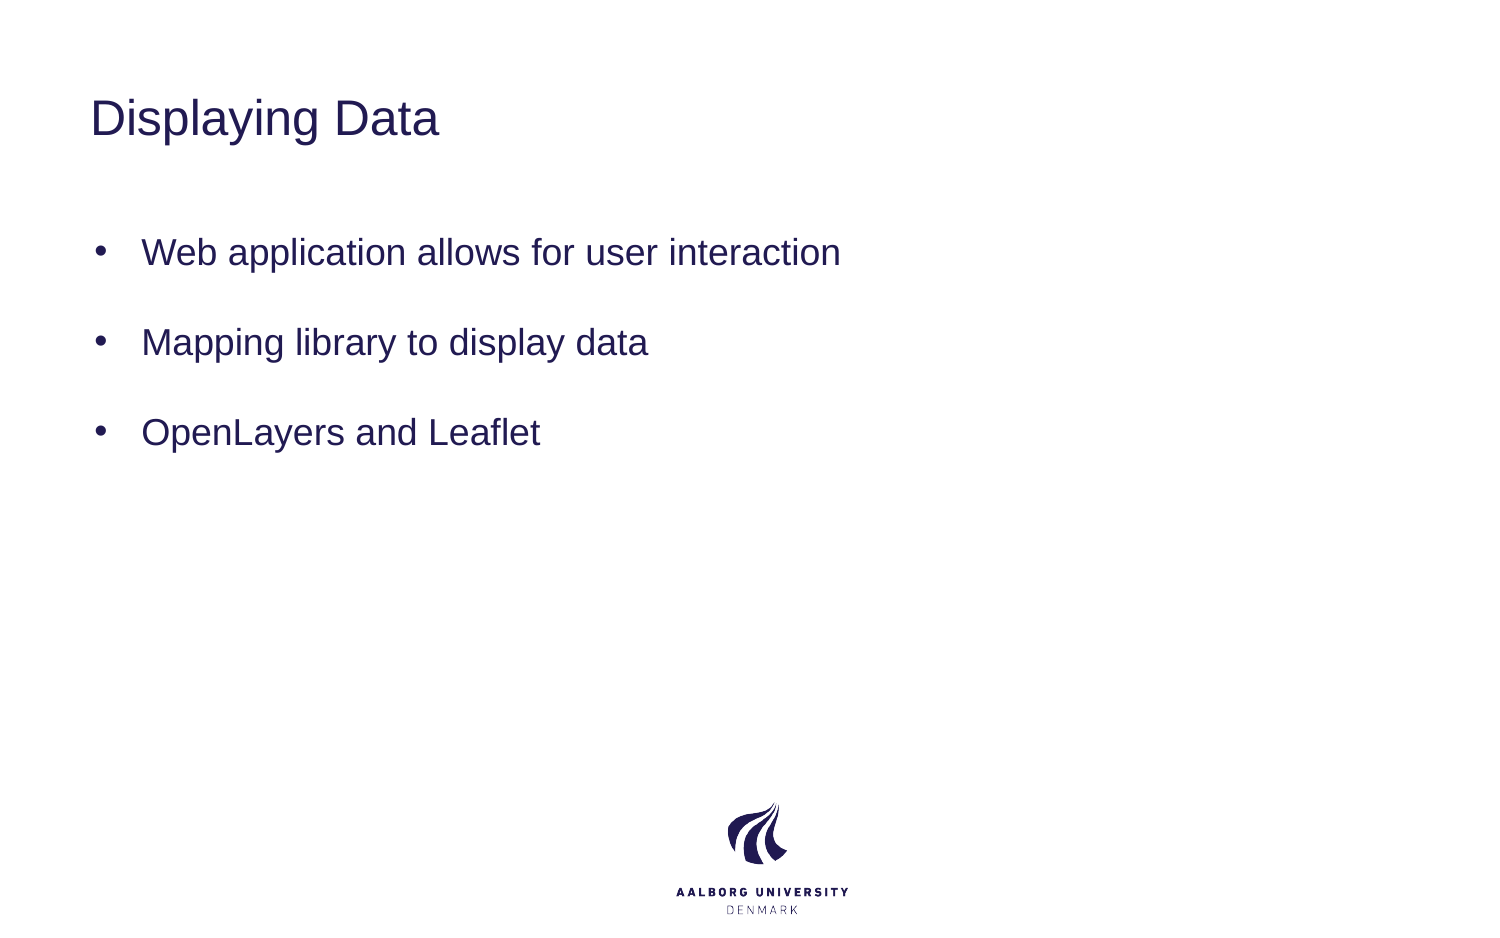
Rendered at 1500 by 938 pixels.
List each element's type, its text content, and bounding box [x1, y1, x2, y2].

picture [661, 787, 863, 929]
text_box Web application allows for user interaction Mapping library to display data OpenLayers and Leaflet [79, 220, 857, 551]
title Displaying Data [75, 37, 1425, 194]
